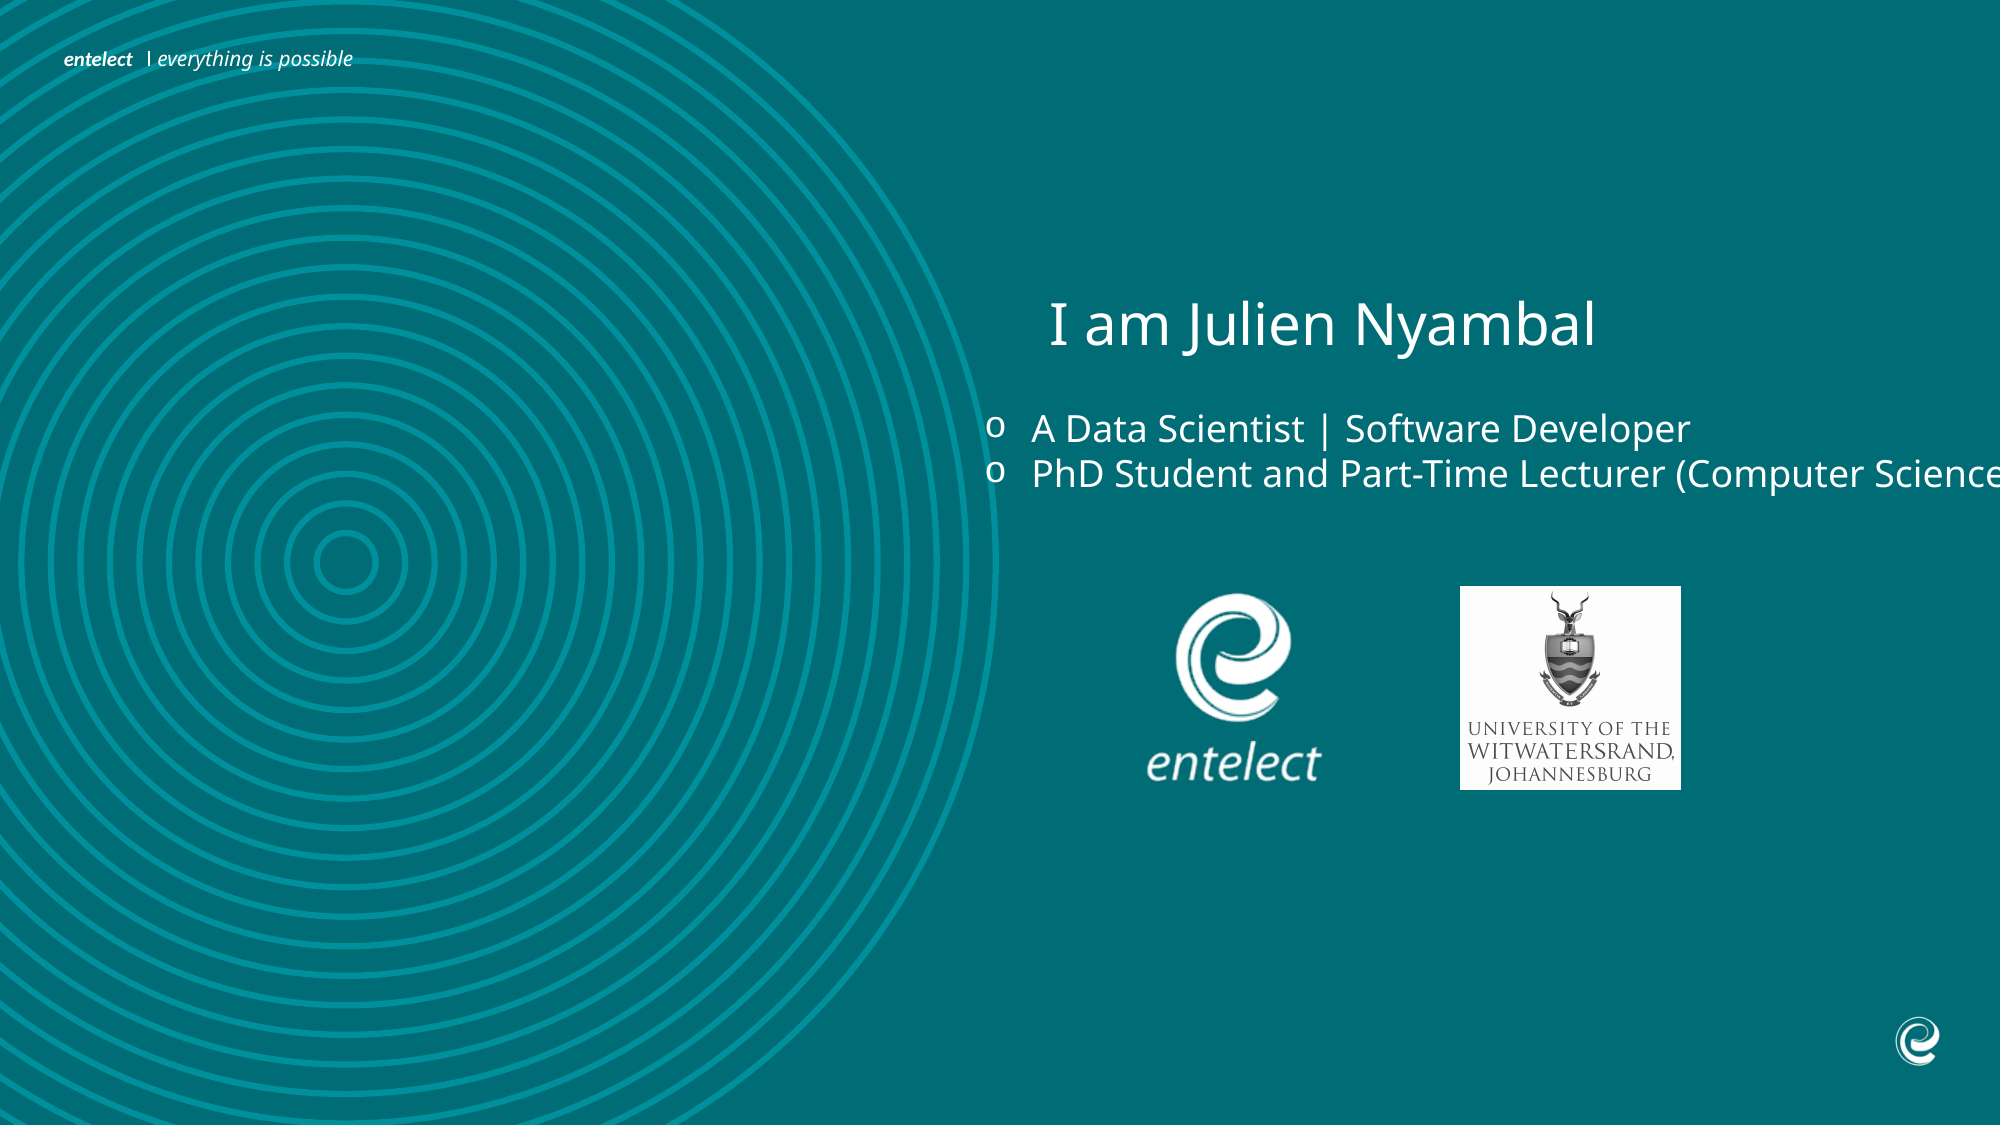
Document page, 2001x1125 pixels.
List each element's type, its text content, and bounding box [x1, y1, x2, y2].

text_box I am Julien Nyambal [1034, 279, 1872, 365]
picture [1895, 1016, 1940, 1066]
text_box A Data Scientist | Software Developer PhD Student and Part-Time Lecturer (Computer Science) [969, 397, 2000, 503]
picture [1460, 586, 1681, 790]
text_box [1142, 586, 1325, 786]
